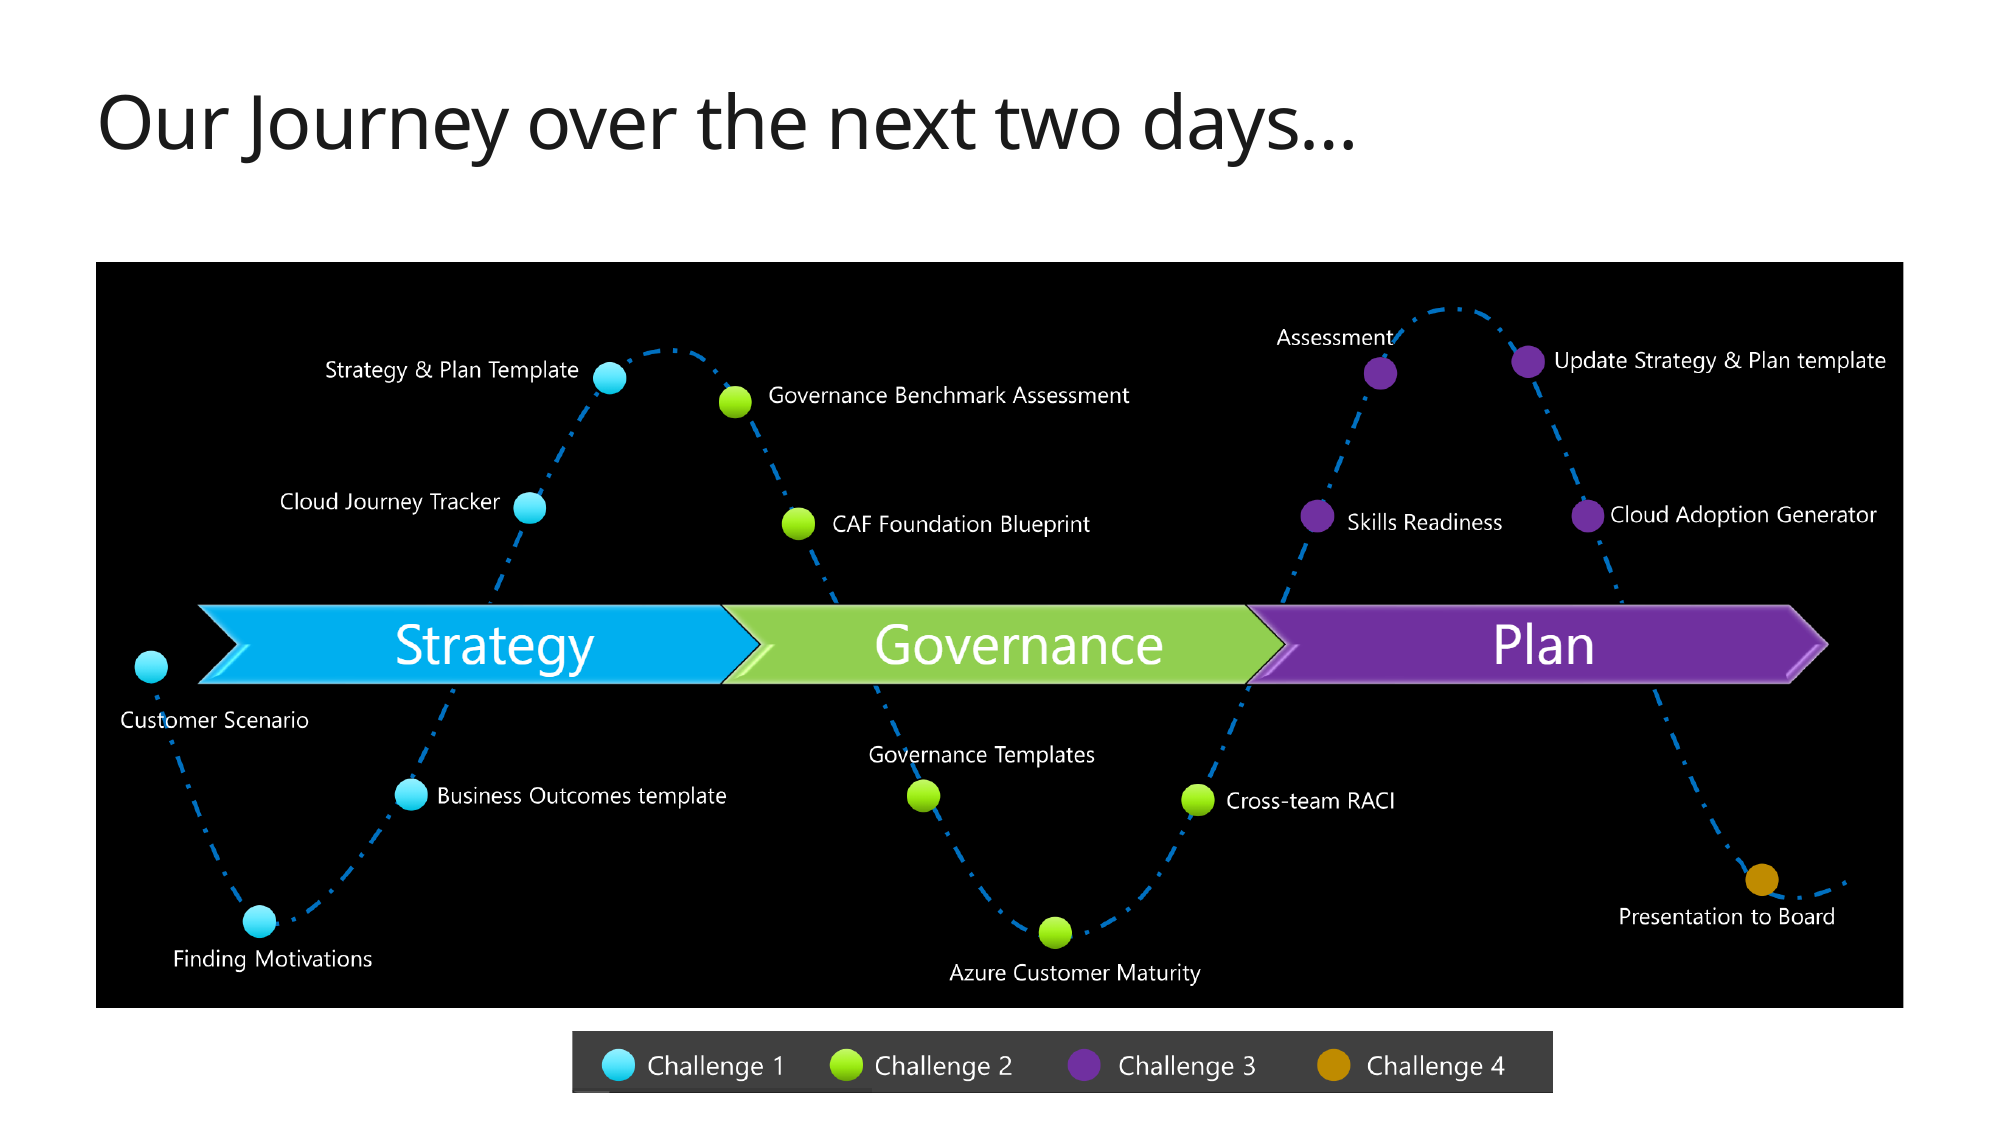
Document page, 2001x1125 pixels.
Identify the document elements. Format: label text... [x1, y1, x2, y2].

title Our Journey over the next two days… [96, 75, 1904, 166]
picture [95, 262, 1904, 1009]
picture [571, 1030, 1554, 1114]
